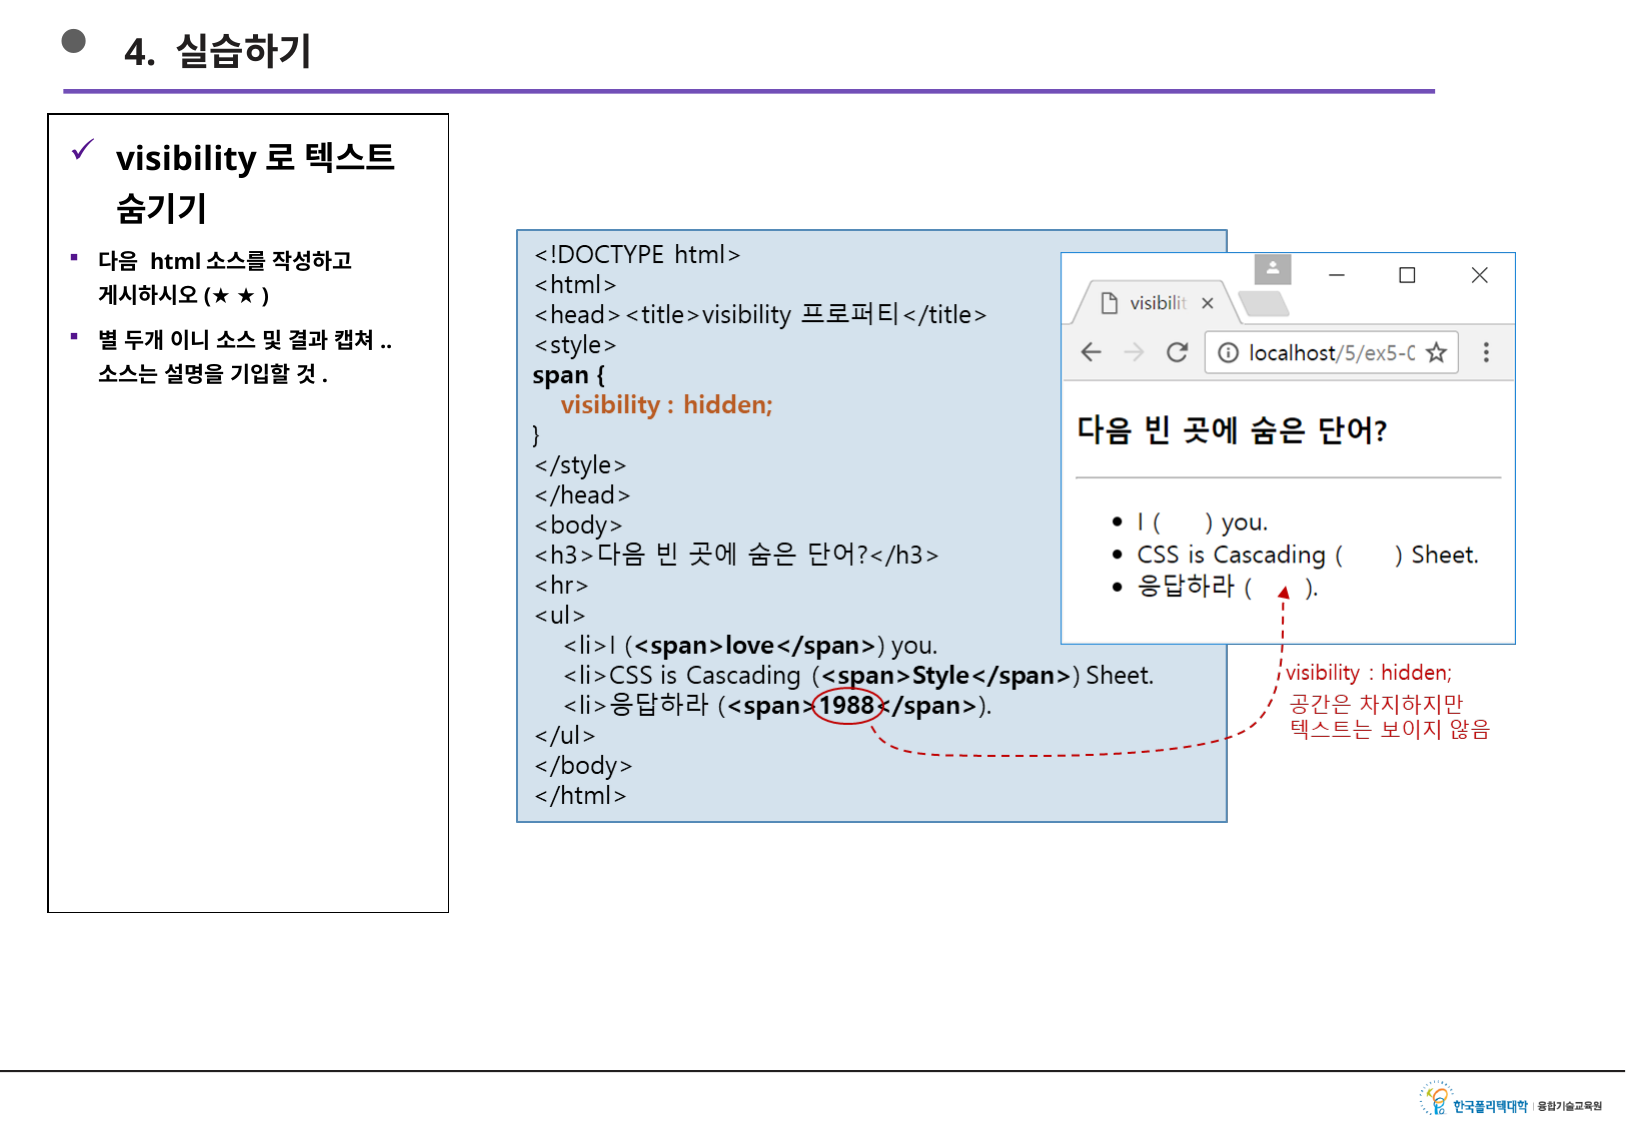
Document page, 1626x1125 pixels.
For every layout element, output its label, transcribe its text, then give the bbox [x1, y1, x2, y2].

text_box 4. 실습하기 [109, 20, 943, 93]
picture [515, 229, 1516, 825]
picture [1415, 1076, 1604, 1118]
text_box visibility로 텍스트 숨기기 다음 html소스를 작성하고 게시하시오(★ ★ ) 별 두개 이니 소스 및 결과 캡쳐.. 소스는 설명을 기입할 것. [47, 114, 449, 913]
